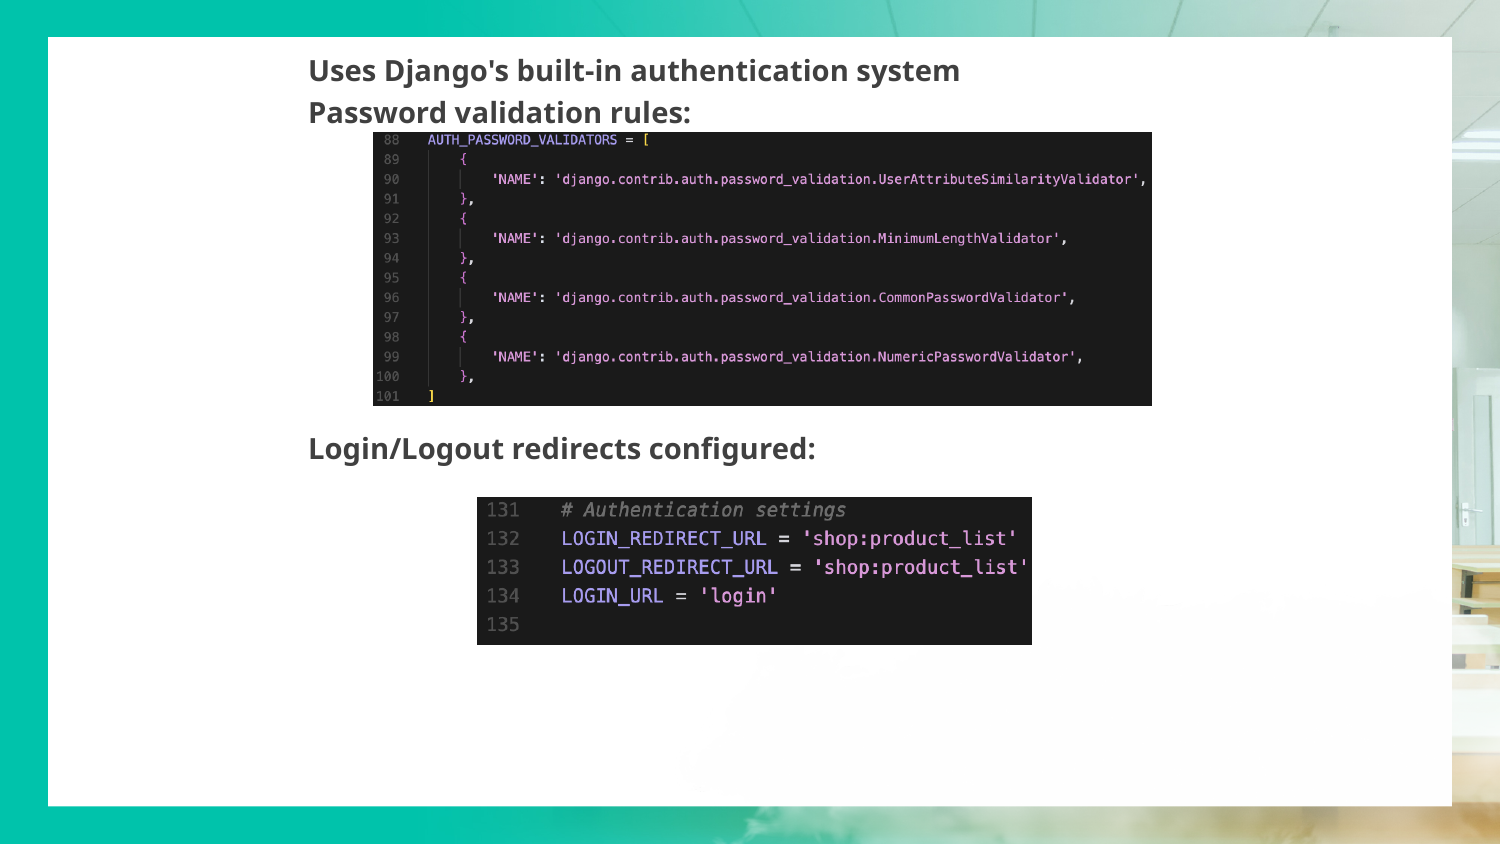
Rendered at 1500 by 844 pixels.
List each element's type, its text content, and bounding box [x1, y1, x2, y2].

text_box Uses Django's built-in authentication system Password validation rules: Login/Logout redirects configured: [68, 38, 1458, 799]
picture [0, 0, 1500, 844]
